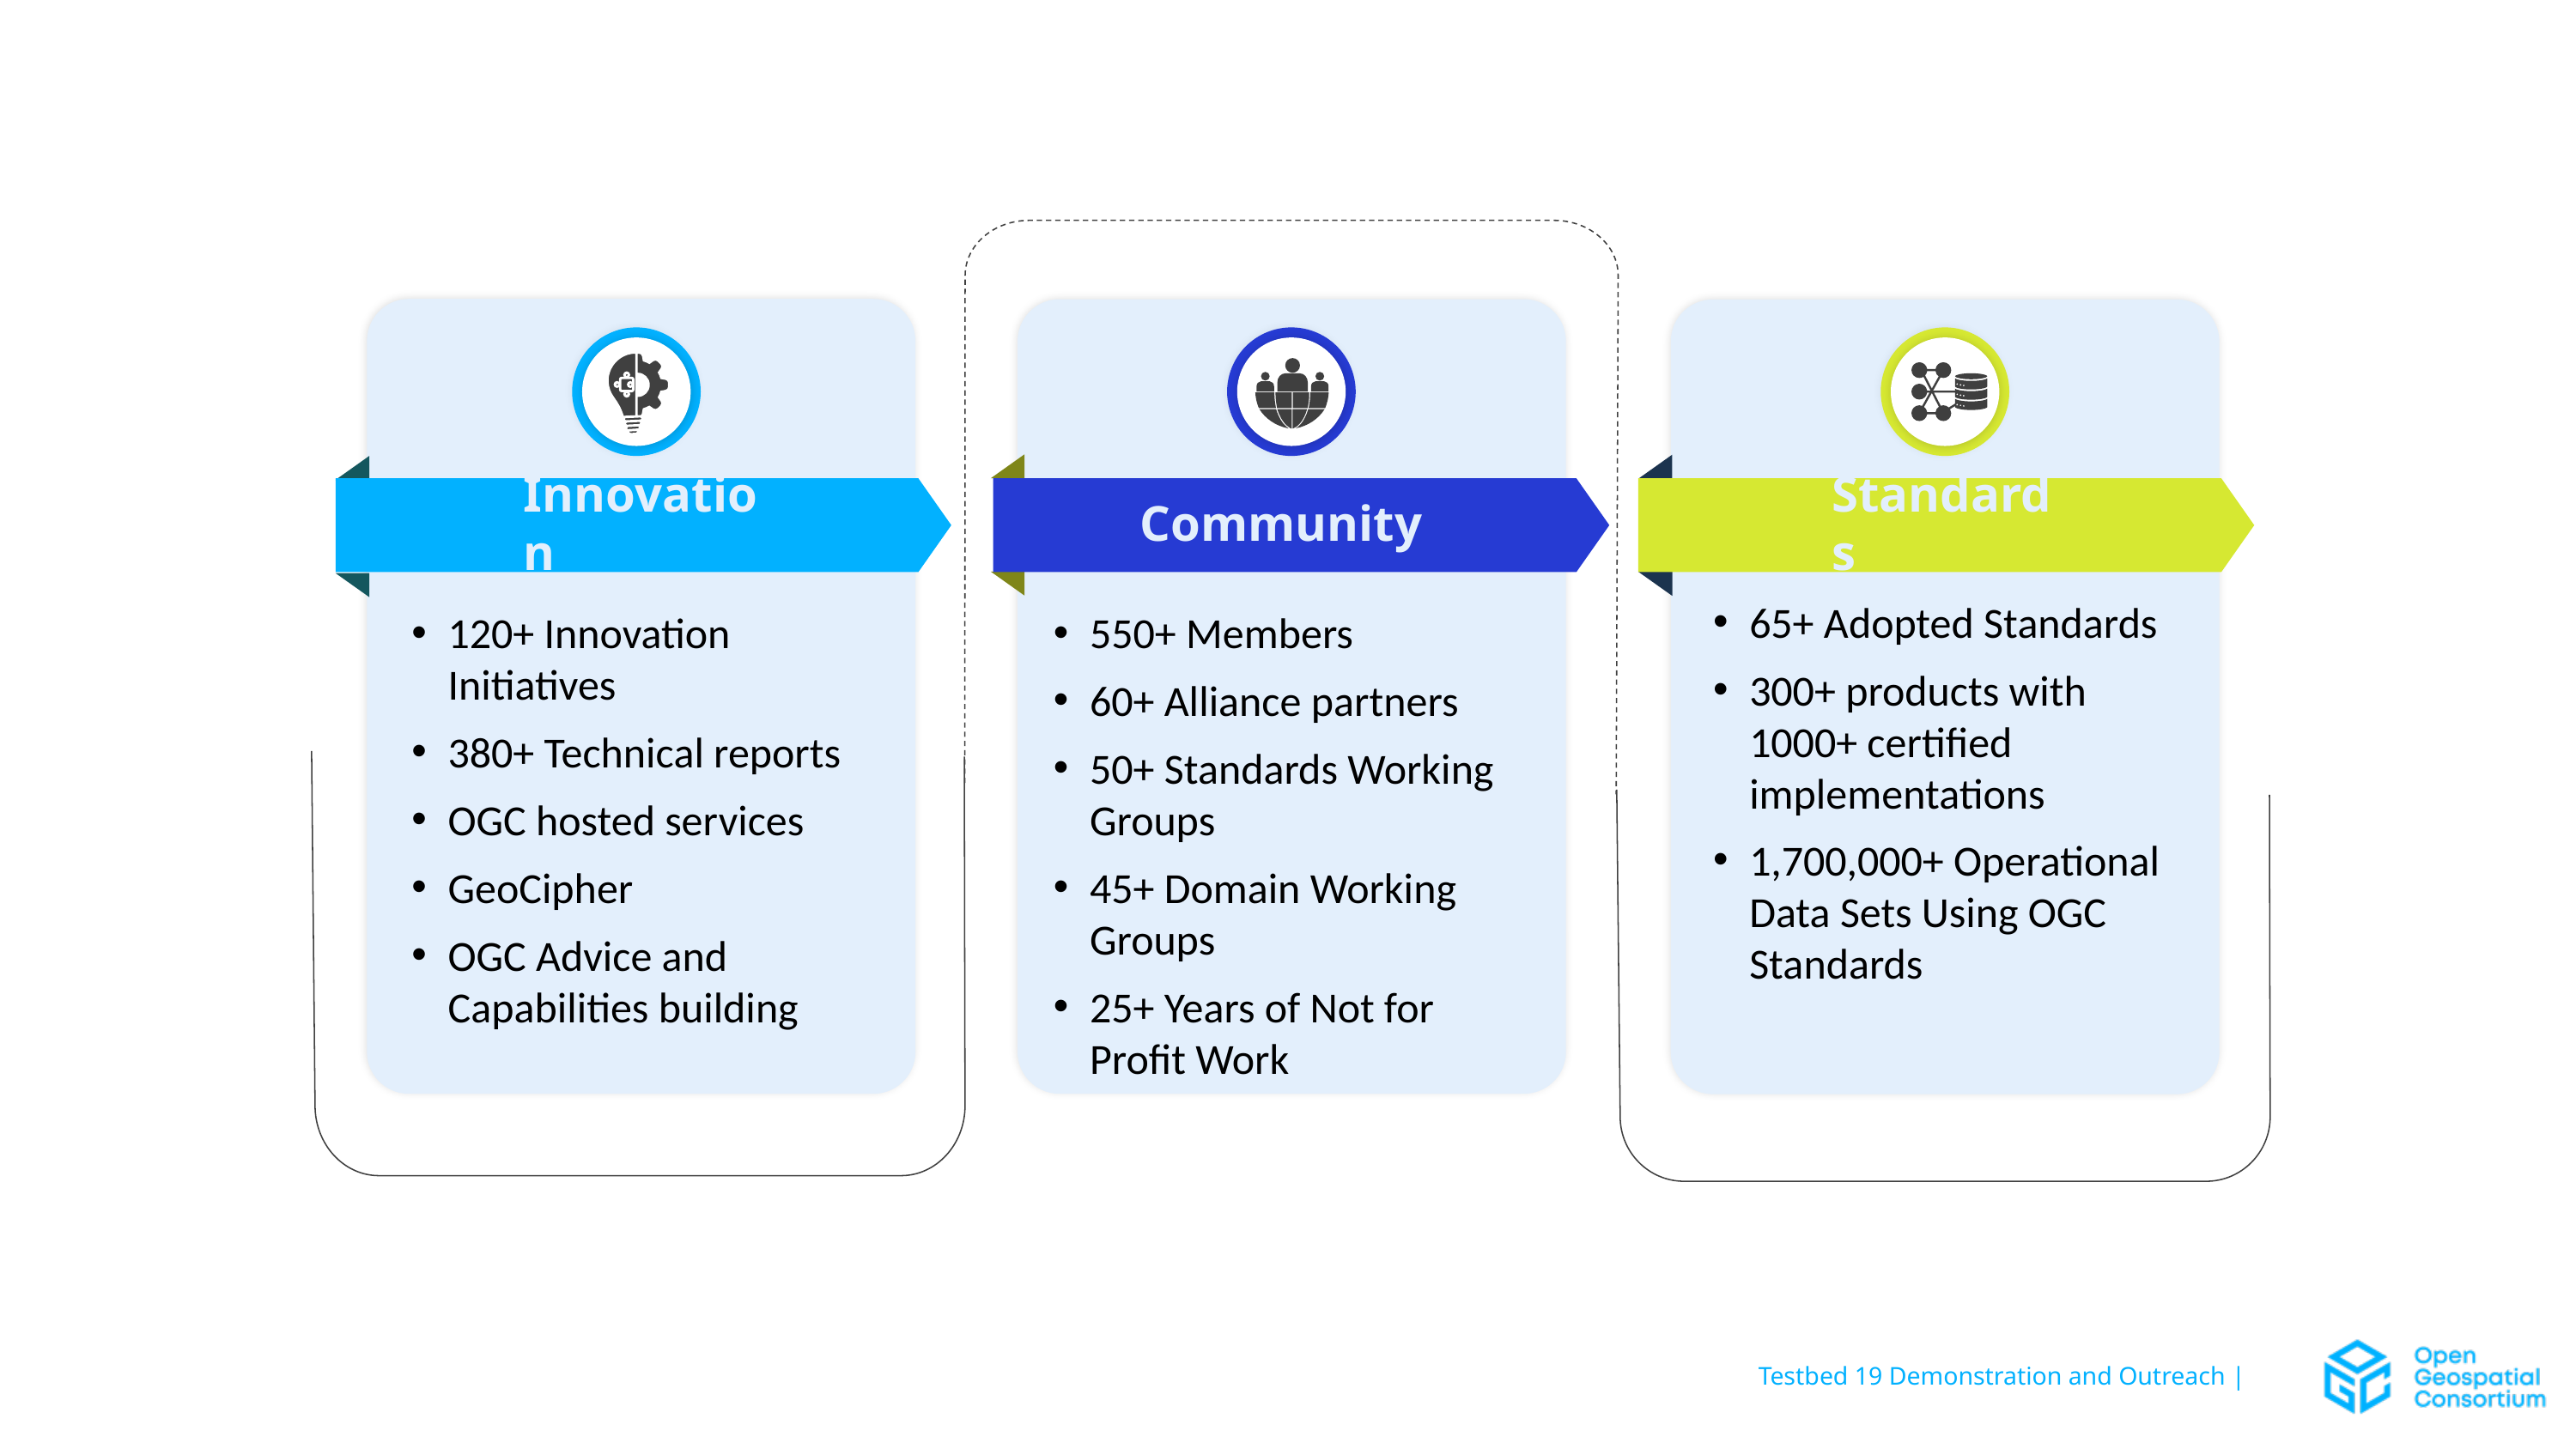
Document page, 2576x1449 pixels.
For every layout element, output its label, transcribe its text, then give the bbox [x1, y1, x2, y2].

text_box 550+ Members 60+ Alliance partners 50+ Standards Working Groups 45+ Domain Working Groups 25+ Years of Not for Profit Work [1034, 596, 1549, 1093]
text_box Testbed 19 Demonstration and Outreach | [1739, 1345, 2345, 1409]
text_box [1018, 299, 1566, 478]
text_box [374, 478, 951, 573]
picture [2345, 1347, 2374, 1367]
text_box [367, 299, 916, 478]
text_box [1616, 789, 2270, 1182]
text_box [571, 327, 702, 457]
text_box [1030, 478, 1610, 573]
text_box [335, 455, 370, 597]
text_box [990, 453, 1025, 596]
text_box Innovation [504, 482, 782, 561]
text_box 120+ Innovation Initiatives 380+ Technical reports OGC hosted services GeoCipher OGC Advice and Capabilities building [392, 596, 908, 1041]
text_box [367, 573, 916, 1094]
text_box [1637, 299, 2255, 1094]
text_box [964, 220, 1619, 795]
picture [2294, 1305, 2576, 1449]
text_box [1018, 573, 1566, 1086]
text_box Community [1121, 482, 1457, 561]
text_box [311, 750, 965, 1176]
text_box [1226, 327, 1357, 457]
